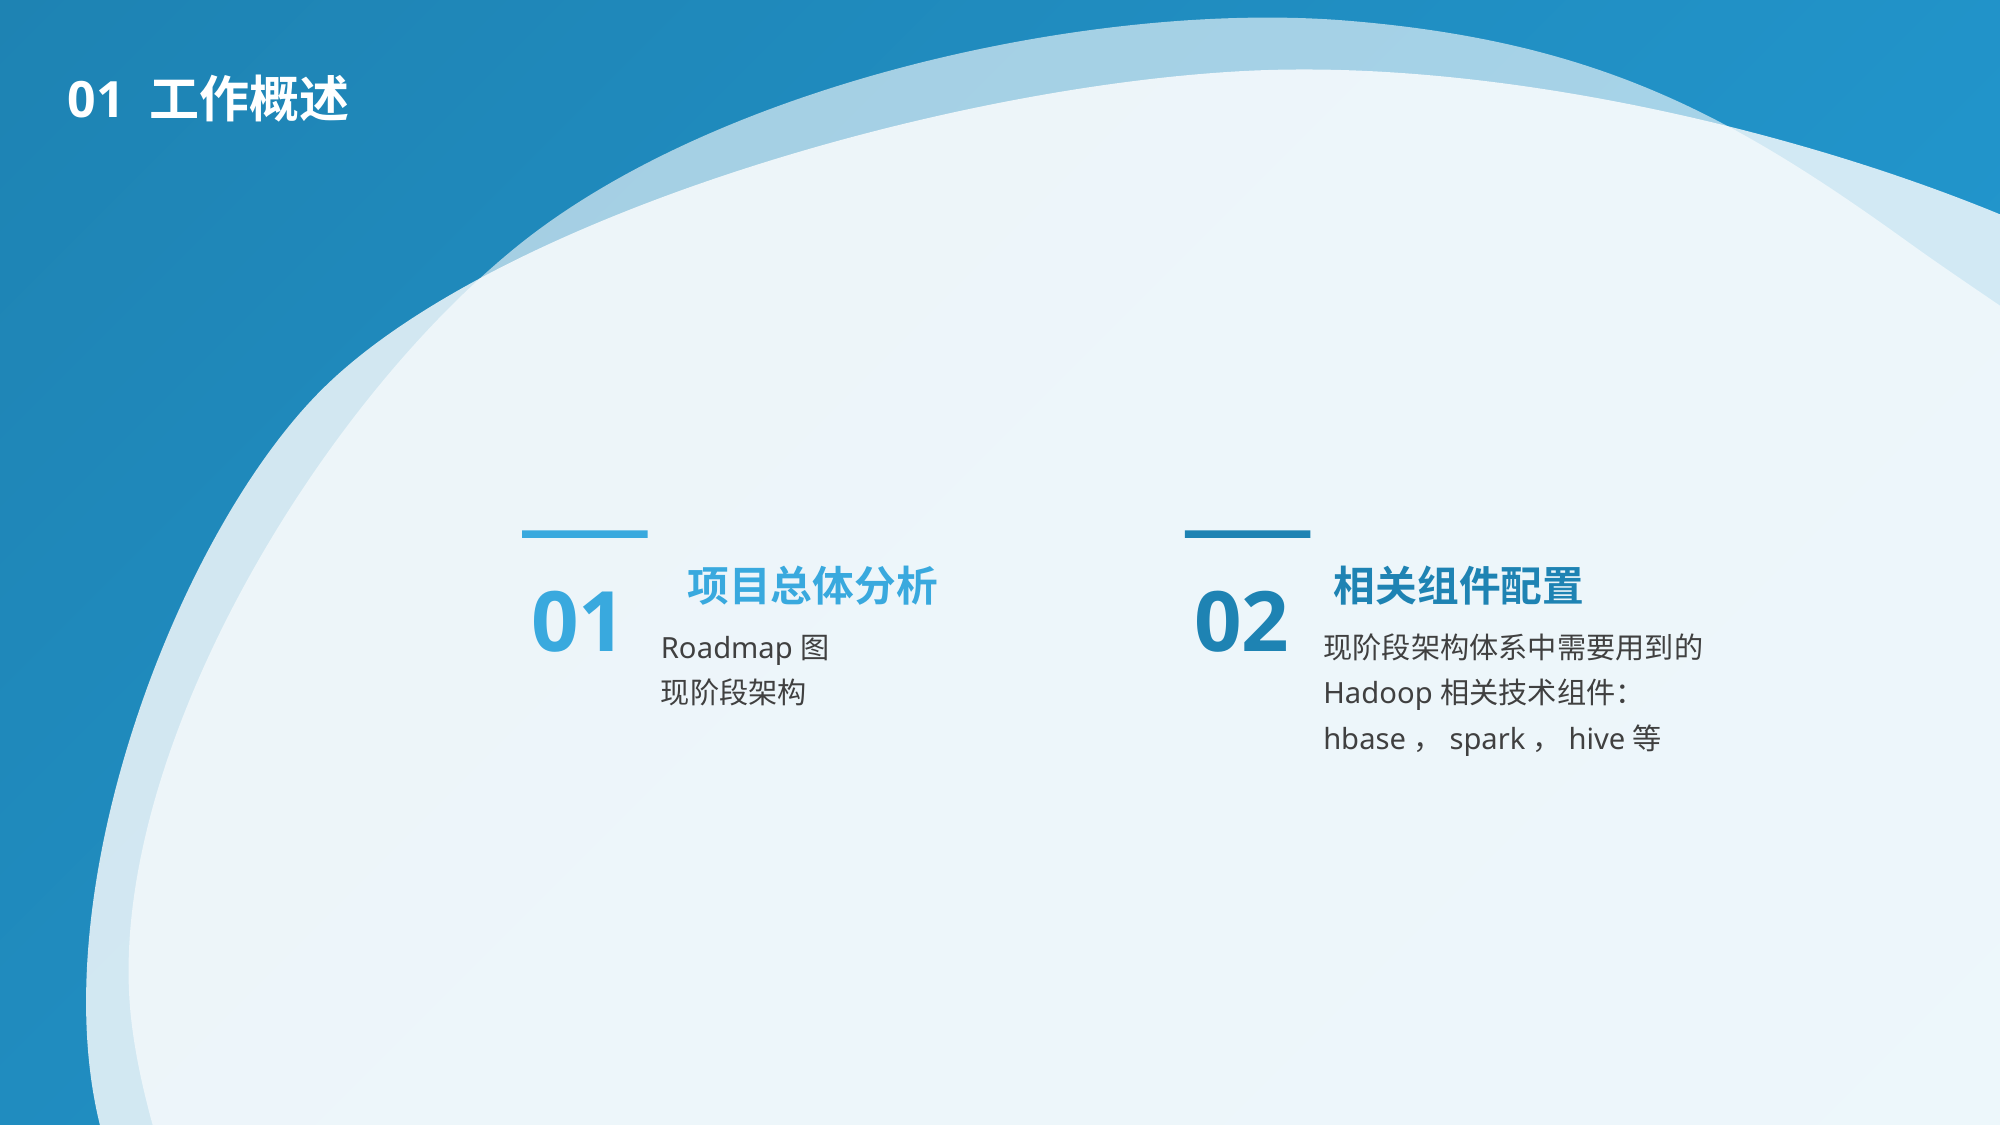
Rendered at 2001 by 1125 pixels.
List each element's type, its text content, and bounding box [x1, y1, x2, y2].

list 01 工作概述 [52, 41, 924, 162]
text_box 现阶段架构体系中需要用到的Hadoop相关技术组件：hbase，spark，hive等 [1308, 611, 1722, 763]
text_box [521, 529, 649, 539]
text_box Roadmap图 现阶段架构 [646, 611, 1060, 717]
text_box 项目总体分析 [653, 537, 953, 618]
text_box 02 [1179, 530, 1305, 676]
text_box [1184, 529, 1311, 539]
text_box 01 [516, 530, 642, 676]
text_box 相关组件配置 [1319, 537, 1600, 618]
